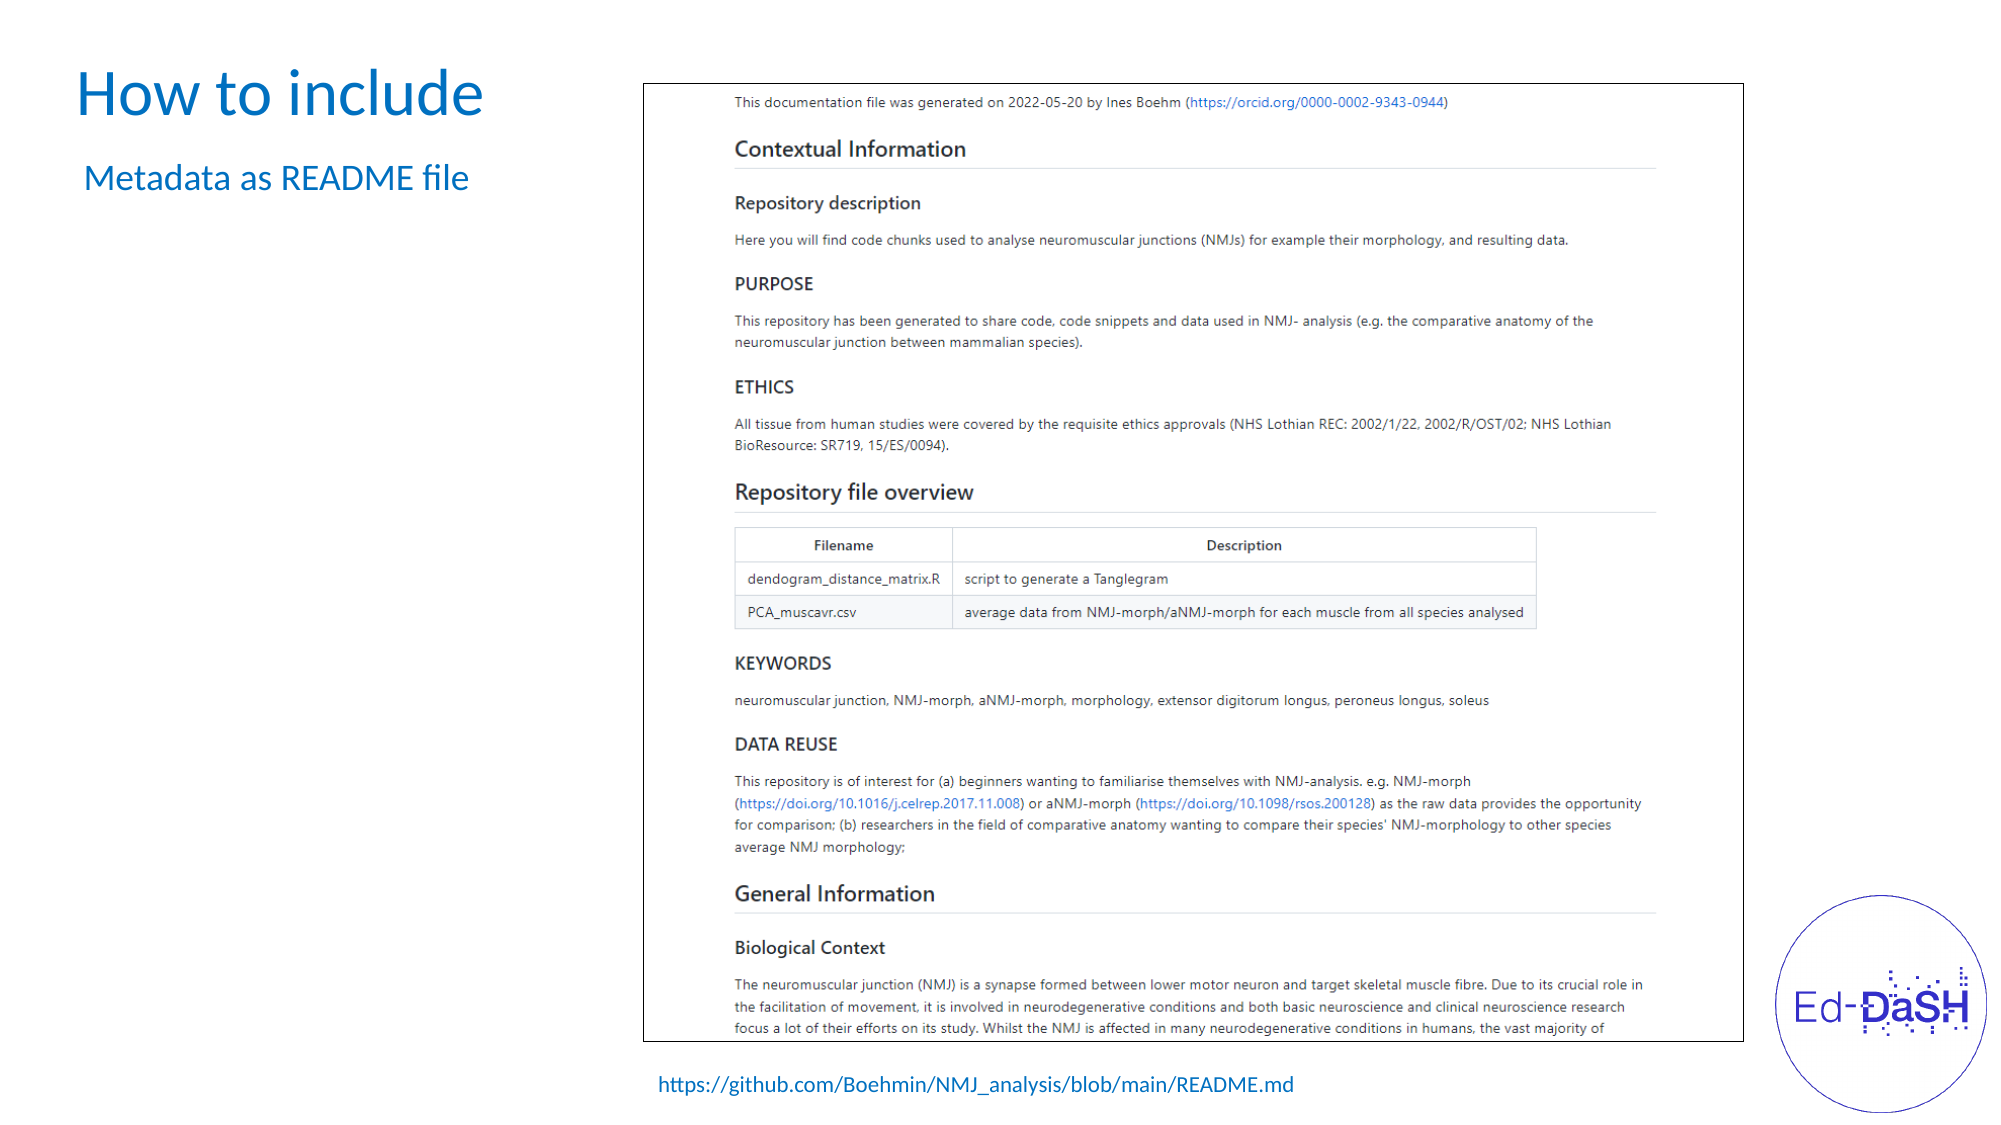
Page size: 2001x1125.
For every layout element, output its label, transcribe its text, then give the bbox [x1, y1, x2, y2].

picture [643, 83, 1744, 1042]
text_box https://github.com/Boehmin/NMJ_analysis/blob/main/README.md [643, 1062, 1644, 1105]
text_box How to include [61, 41, 1476, 136]
text_box Metadata as README file [68, 145, 485, 206]
picture [1775, 895, 1987, 1113]
